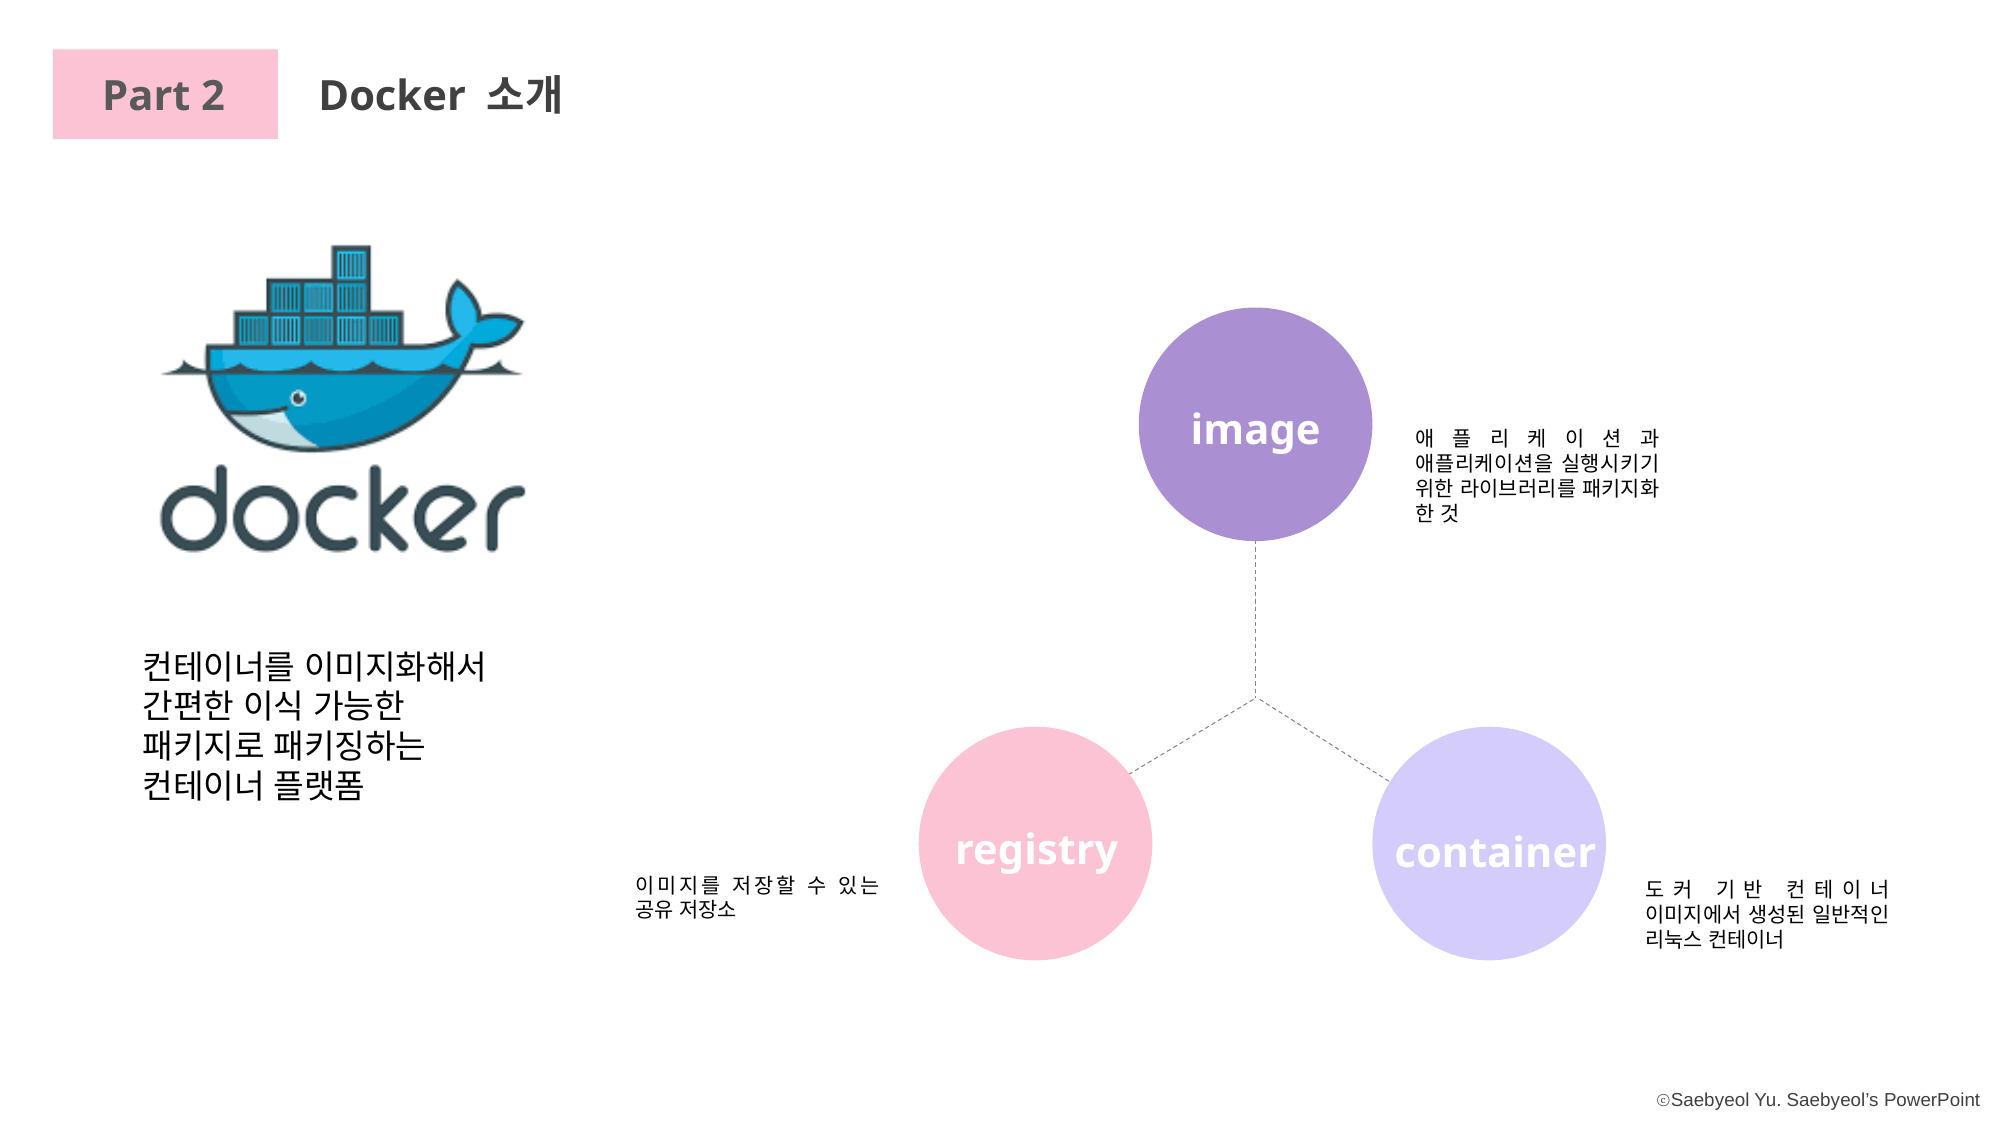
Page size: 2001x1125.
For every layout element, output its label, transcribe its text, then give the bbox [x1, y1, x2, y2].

text_box registry [940, 815, 1134, 881]
text_box 애플리케이션과 애플리케이션을 실행시키기 위한 라이브러리를 패키지화 한 것 [1400, 417, 1675, 533]
text_box Docker 소개 [303, 61, 579, 127]
text_box [1138, 307, 1373, 542]
text_box Part 2 [87, 61, 241, 127]
text_box [52, 48, 279, 140]
picture [94, 179, 590, 622]
text_box 도커 기반 컨테이너 이미지에서 생성된 일반적인 리눅스 컨테이너 [1630, 869, 1905, 960]
text_box [1379, 884, 1599, 961]
text_box [1372, 726, 1604, 883]
text_box image [1175, 395, 1336, 460]
text_box container [1379, 818, 1612, 884]
text_box 이미지를 저장할 수 있는 공유 저장소 [620, 864, 895, 930]
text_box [1259, 699, 1403, 790]
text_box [1082, 699, 1254, 803]
text_box [918, 726, 1153, 961]
text_box 컨테이너를 이미지화해서 간편한 이식 가능한 패키지로 패키징하는 컨테이너 플랫폼 [128, 638, 547, 813]
text_box [589, 216, 1936, 1043]
